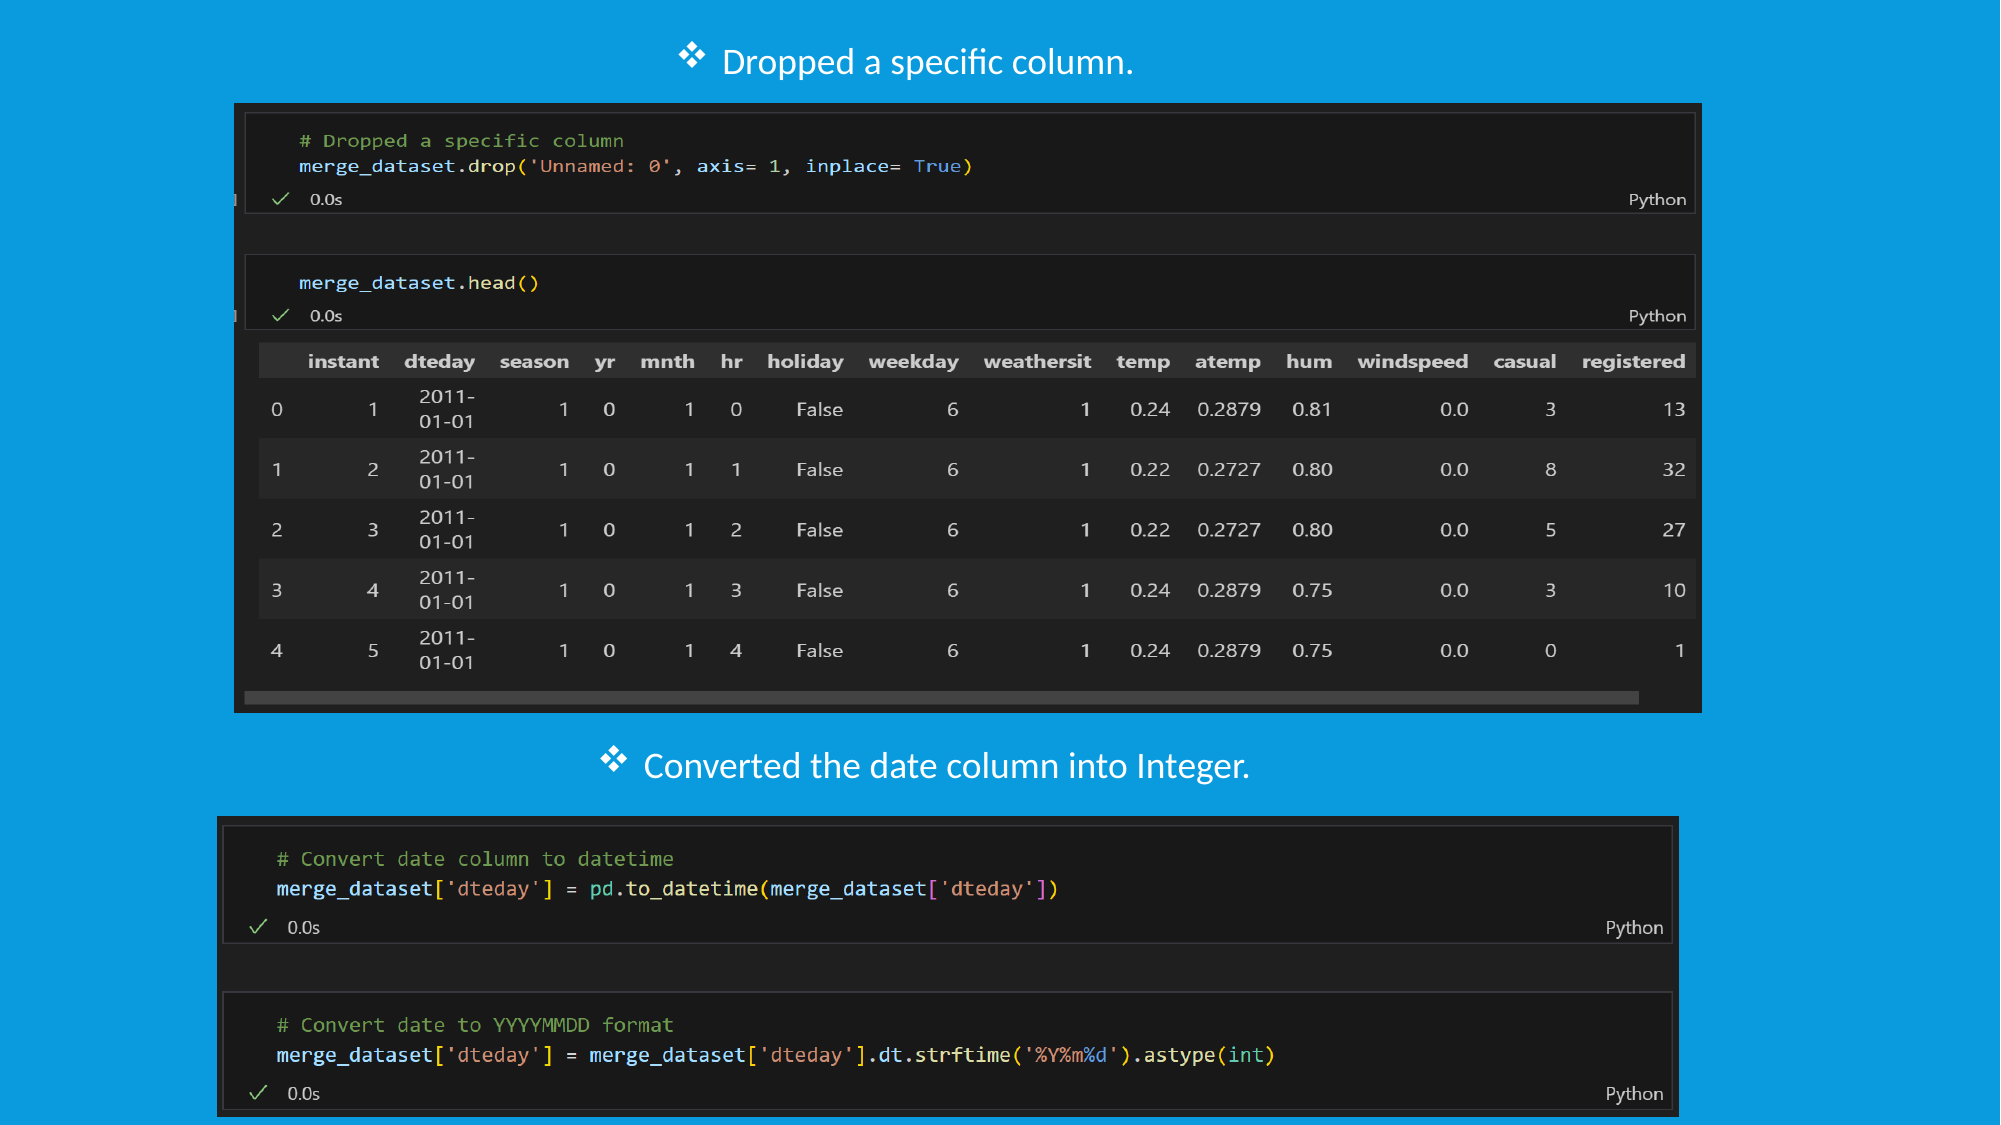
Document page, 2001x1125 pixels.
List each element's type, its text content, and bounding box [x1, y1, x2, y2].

text_box Converted the date column into Integer. [258, 733, 1590, 812]
picture [218, 817, 1678, 1116]
text_box Dropped a specific column. [239, 29, 1571, 99]
picture [235, 104, 1701, 712]
